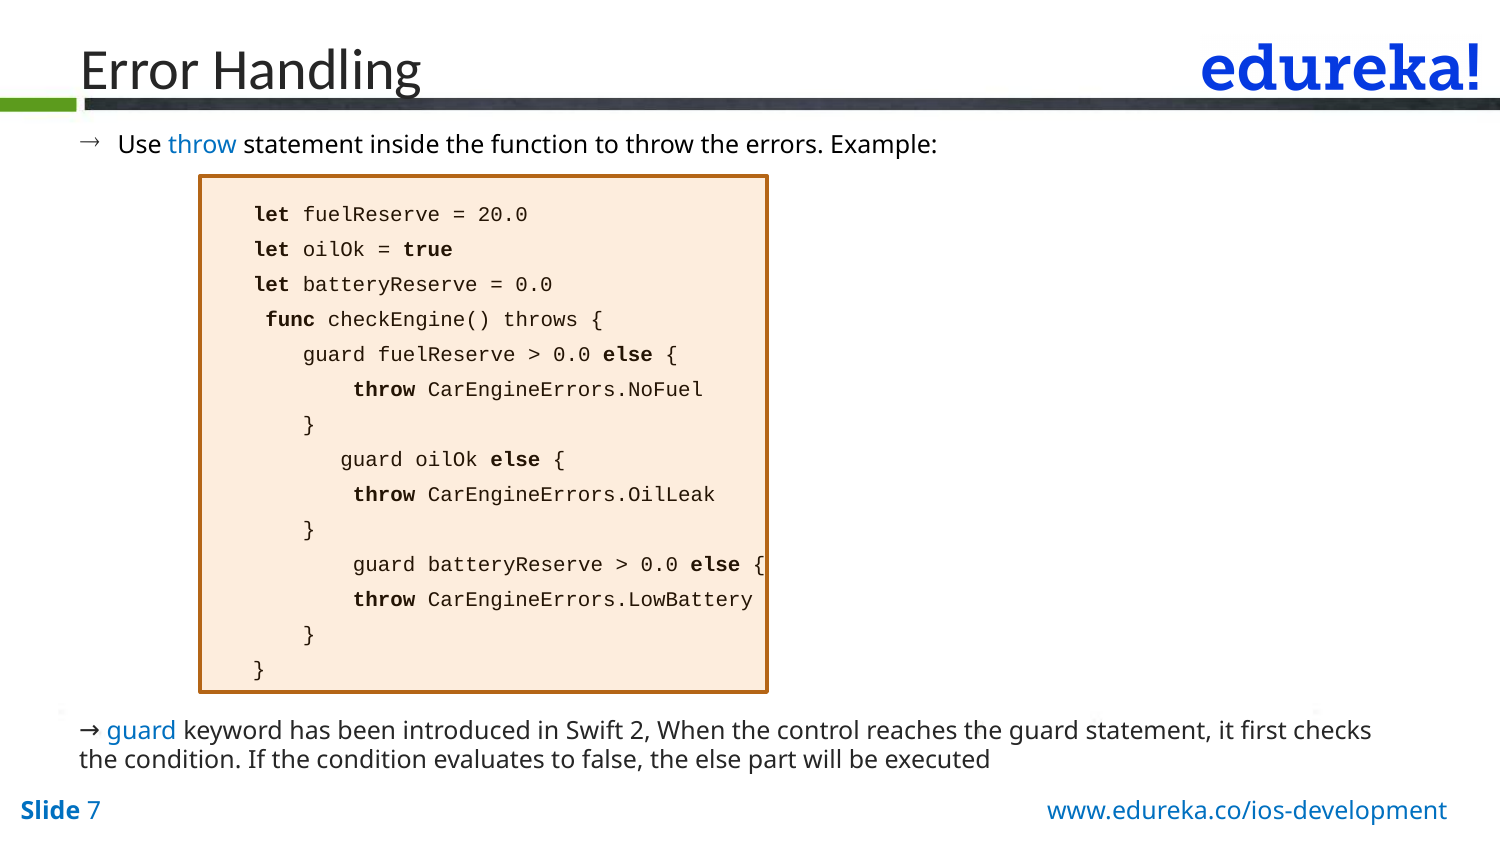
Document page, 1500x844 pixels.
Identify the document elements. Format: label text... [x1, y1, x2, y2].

text_box guard keyword has been introduced in Swift 2, When the control reaches the guard statement, it first checks the condition. If the condition evaluates to false, the else part will be executed [64, 706, 1423, 816]
list Use throw statement inside the function to throw the errors. Example: let fuelReserve = 20.0 let oilOk = true let batteryReserve = 0.0 func checkEngine() throws { guard fuelReserve > 0.0 else { throw CarEngineErrors.NoFuel } guard oilOk else { throw CarEngineErrors.OilLeak } guard batteryReserve > 0.0 else { throw CarEngineErrors.LowBattery } } [64, 98, 1365, 706]
picture [0, 0, 1500, 844]
text_box Error Handling [65, 23, 1010, 103]
text_box [198, 174, 769, 694]
